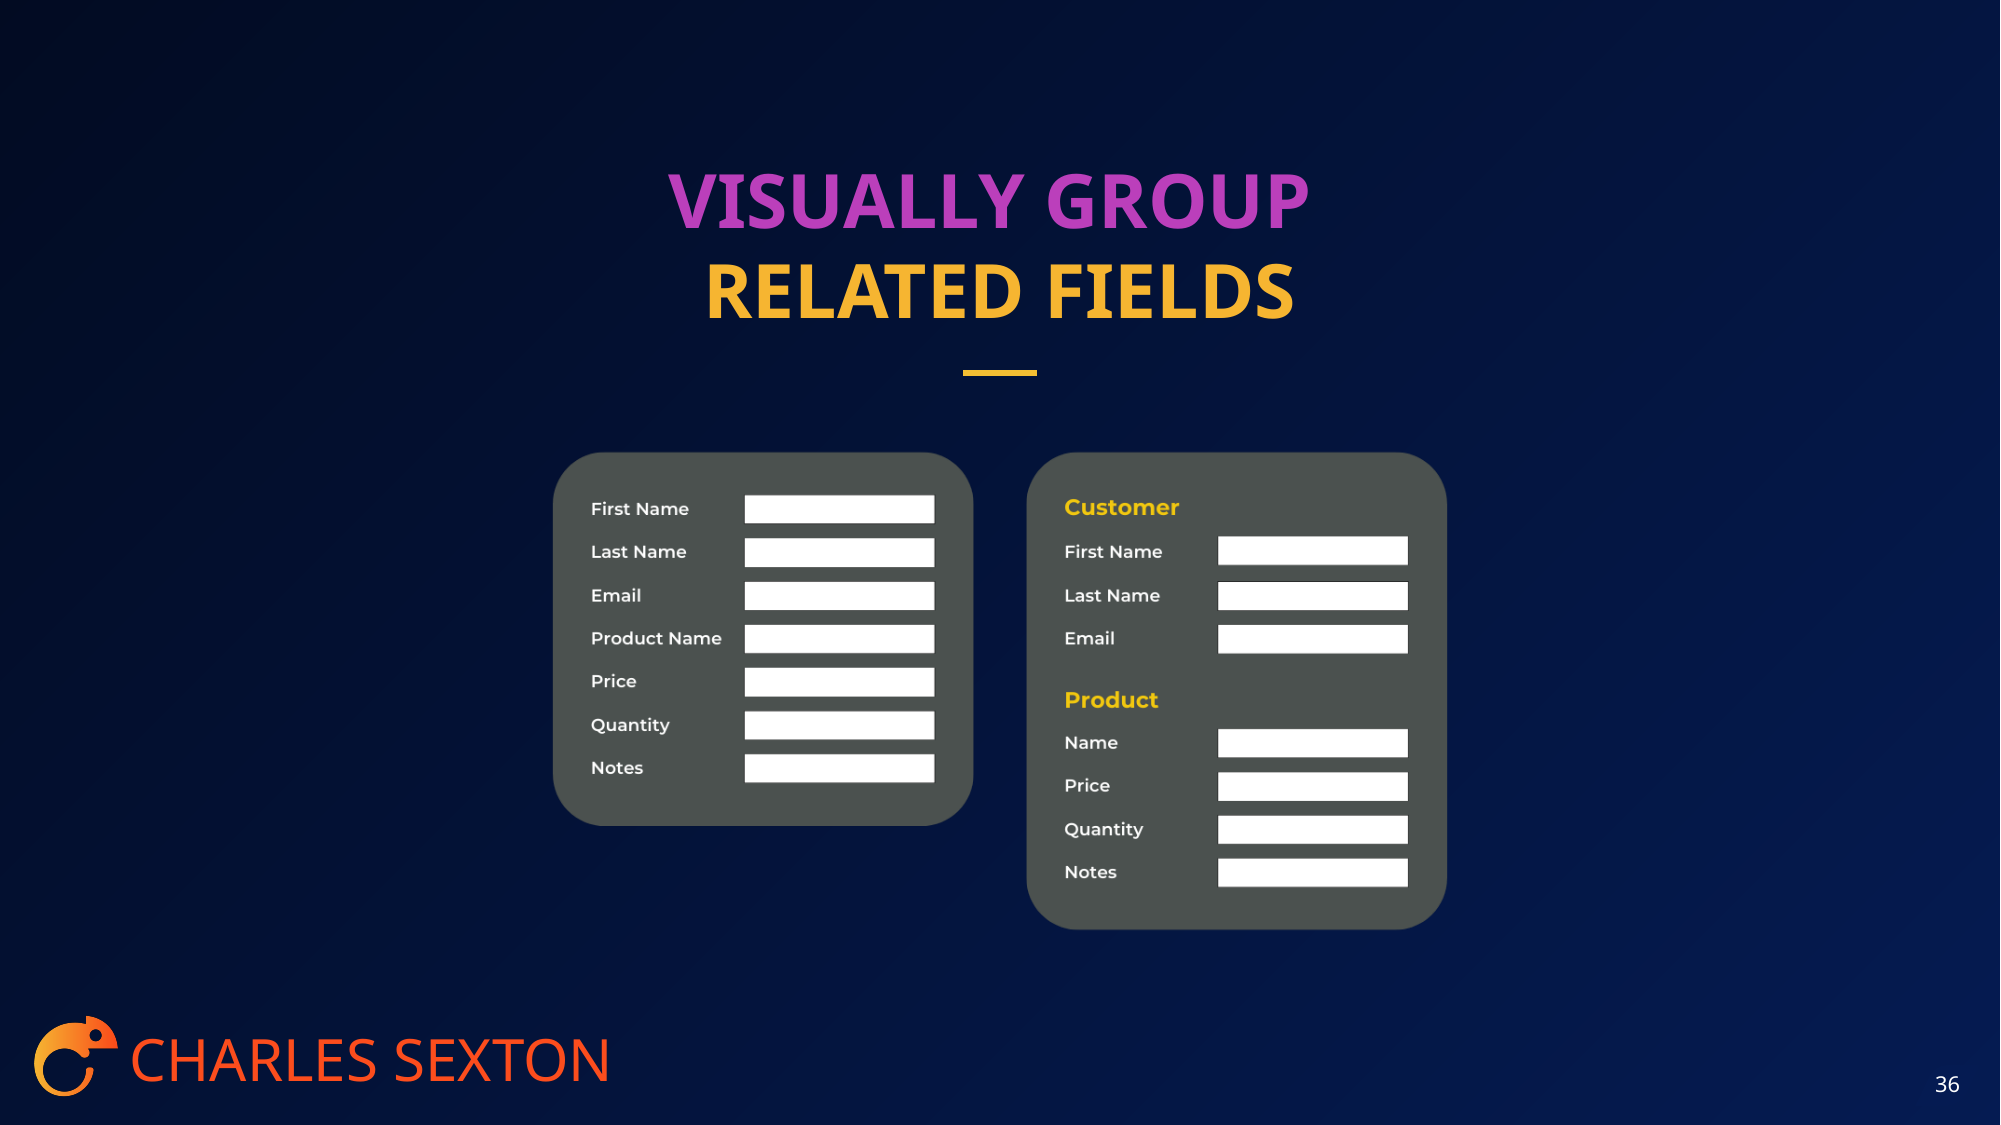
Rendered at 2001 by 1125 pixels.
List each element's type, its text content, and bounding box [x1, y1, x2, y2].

text_box CHARLES SEXTON [115, 1015, 629, 1100]
text_box VISUALLY GROUP RELATED FIELDS [0, 116, 2000, 370]
picture [33, 1015, 119, 1097]
picture [441, 420, 1559, 962]
slide_number 36 [1904, 1055, 1991, 1116]
